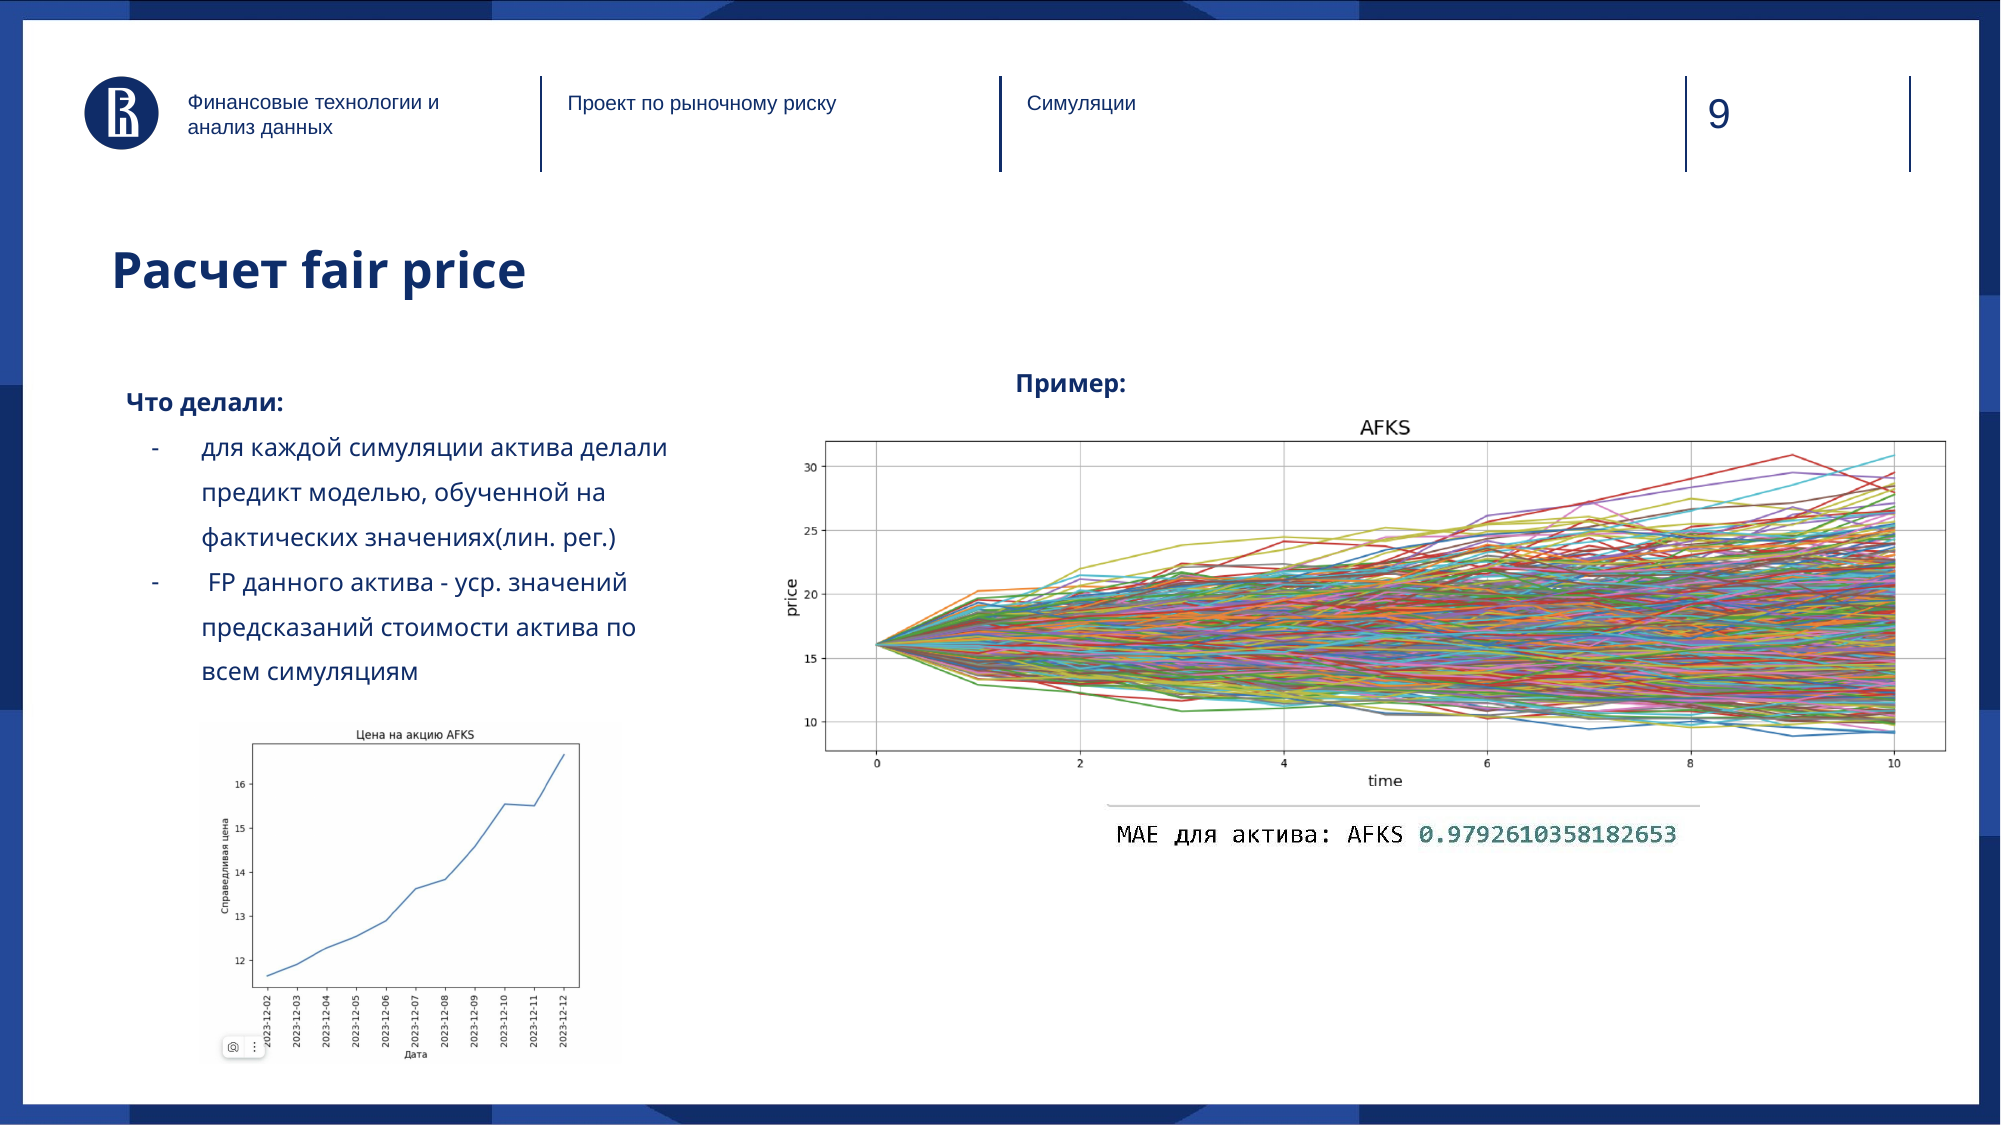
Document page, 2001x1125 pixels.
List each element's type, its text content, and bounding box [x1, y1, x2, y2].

list Финансовые технологии и анализ данных [187, 88, 500, 157]
list Что делали: для каждой симуляции актива делали предикт моделью, обученной на фактических значениях(лин. рег.) FP данного актива - уср. значений предсказаний стоимости актива по всем симуляциям [126, 371, 695, 955]
picture [0, 0, 2001, 1125]
list Проект по рыночному риску [567, 90, 907, 157]
list Расчет fair price [96, 237, 806, 353]
list Симуляции [1026, 90, 1367, 157]
list Пример: [940, 352, 1509, 383]
